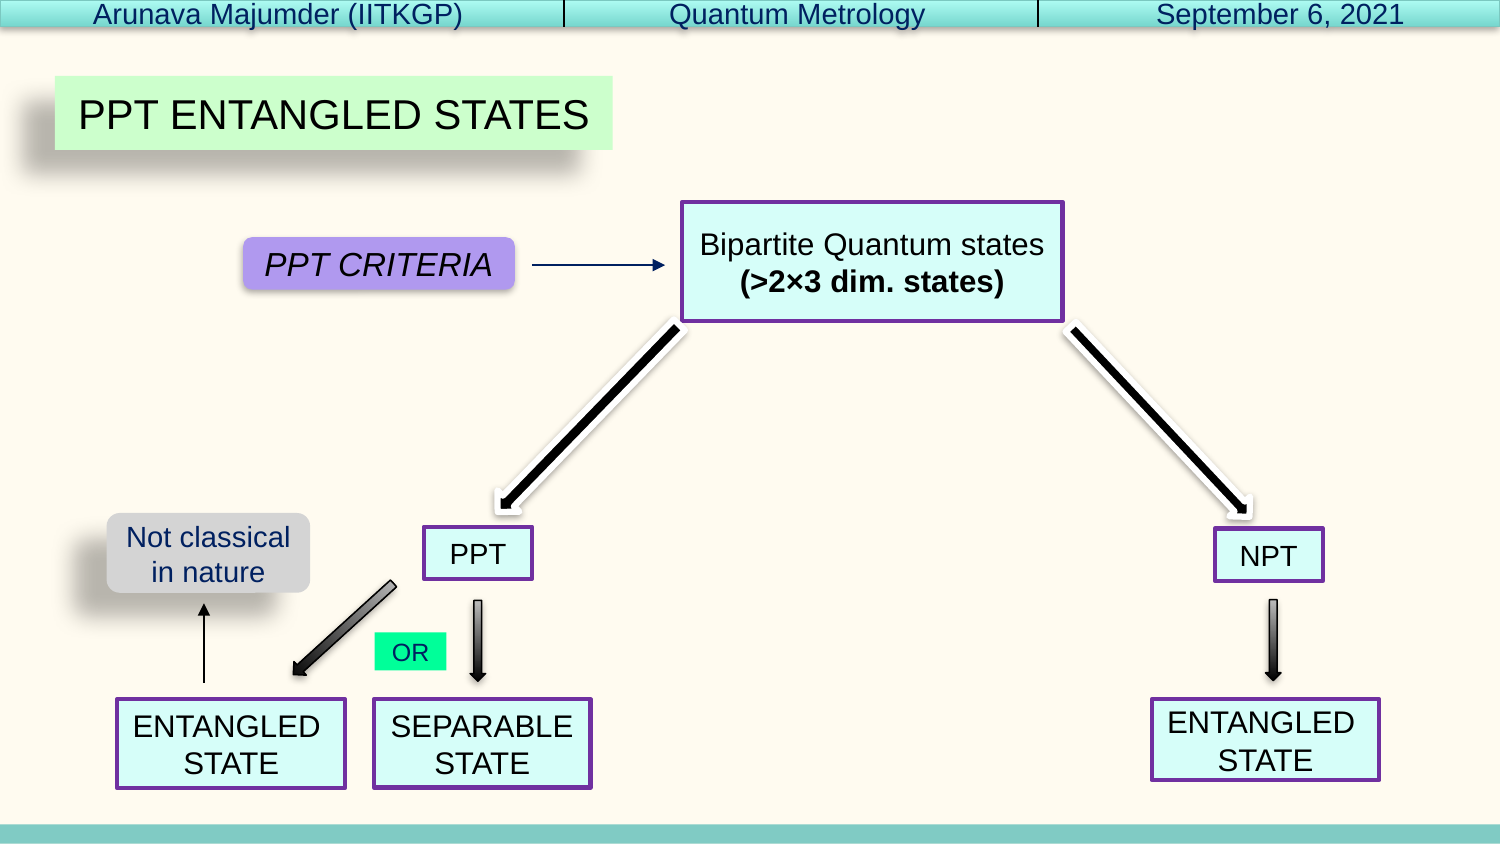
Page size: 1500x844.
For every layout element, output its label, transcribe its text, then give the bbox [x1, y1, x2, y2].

text_box [494, 316, 689, 516]
text_box [469, 599, 487, 682]
text_box PPT CRITERIA [241, 235, 517, 292]
text_box [292, 579, 398, 676]
text_box Arunava Majumder (IITKGP) Quantum Metrology September 6, 2021 [0, 0, 563, 27]
text_box OR [373, 630, 448, 673]
text_box NPT [1213, 526, 1325, 583]
text_box [1264, 598, 1282, 682]
text_box PPT [422, 525, 534, 581]
text_box [0, 822, 1500, 844]
text_box SEPARABLE STATE [372, 697, 593, 790]
text_box [1062, 318, 1254, 520]
text_box PPT ENTANGLED STATES [53, 74, 615, 152]
text_box Not classical in nature [104, 510, 313, 595]
text_box ENTANGLED STATE [115, 697, 347, 790]
text_box Bipartite Quantum states (>2×3 dim. states) [680, 200, 1065, 323]
text_box Arunava Majumder (IITKGP) Quantum Metrology September 6, 2021 [565, 0, 1037, 27]
text_box Arunava Majumder (IITKGP) Quantum Metrology September 6, 2021 [1039, 0, 1500, 27]
text_box ENTANGLED STATE [1150, 697, 1381, 782]
